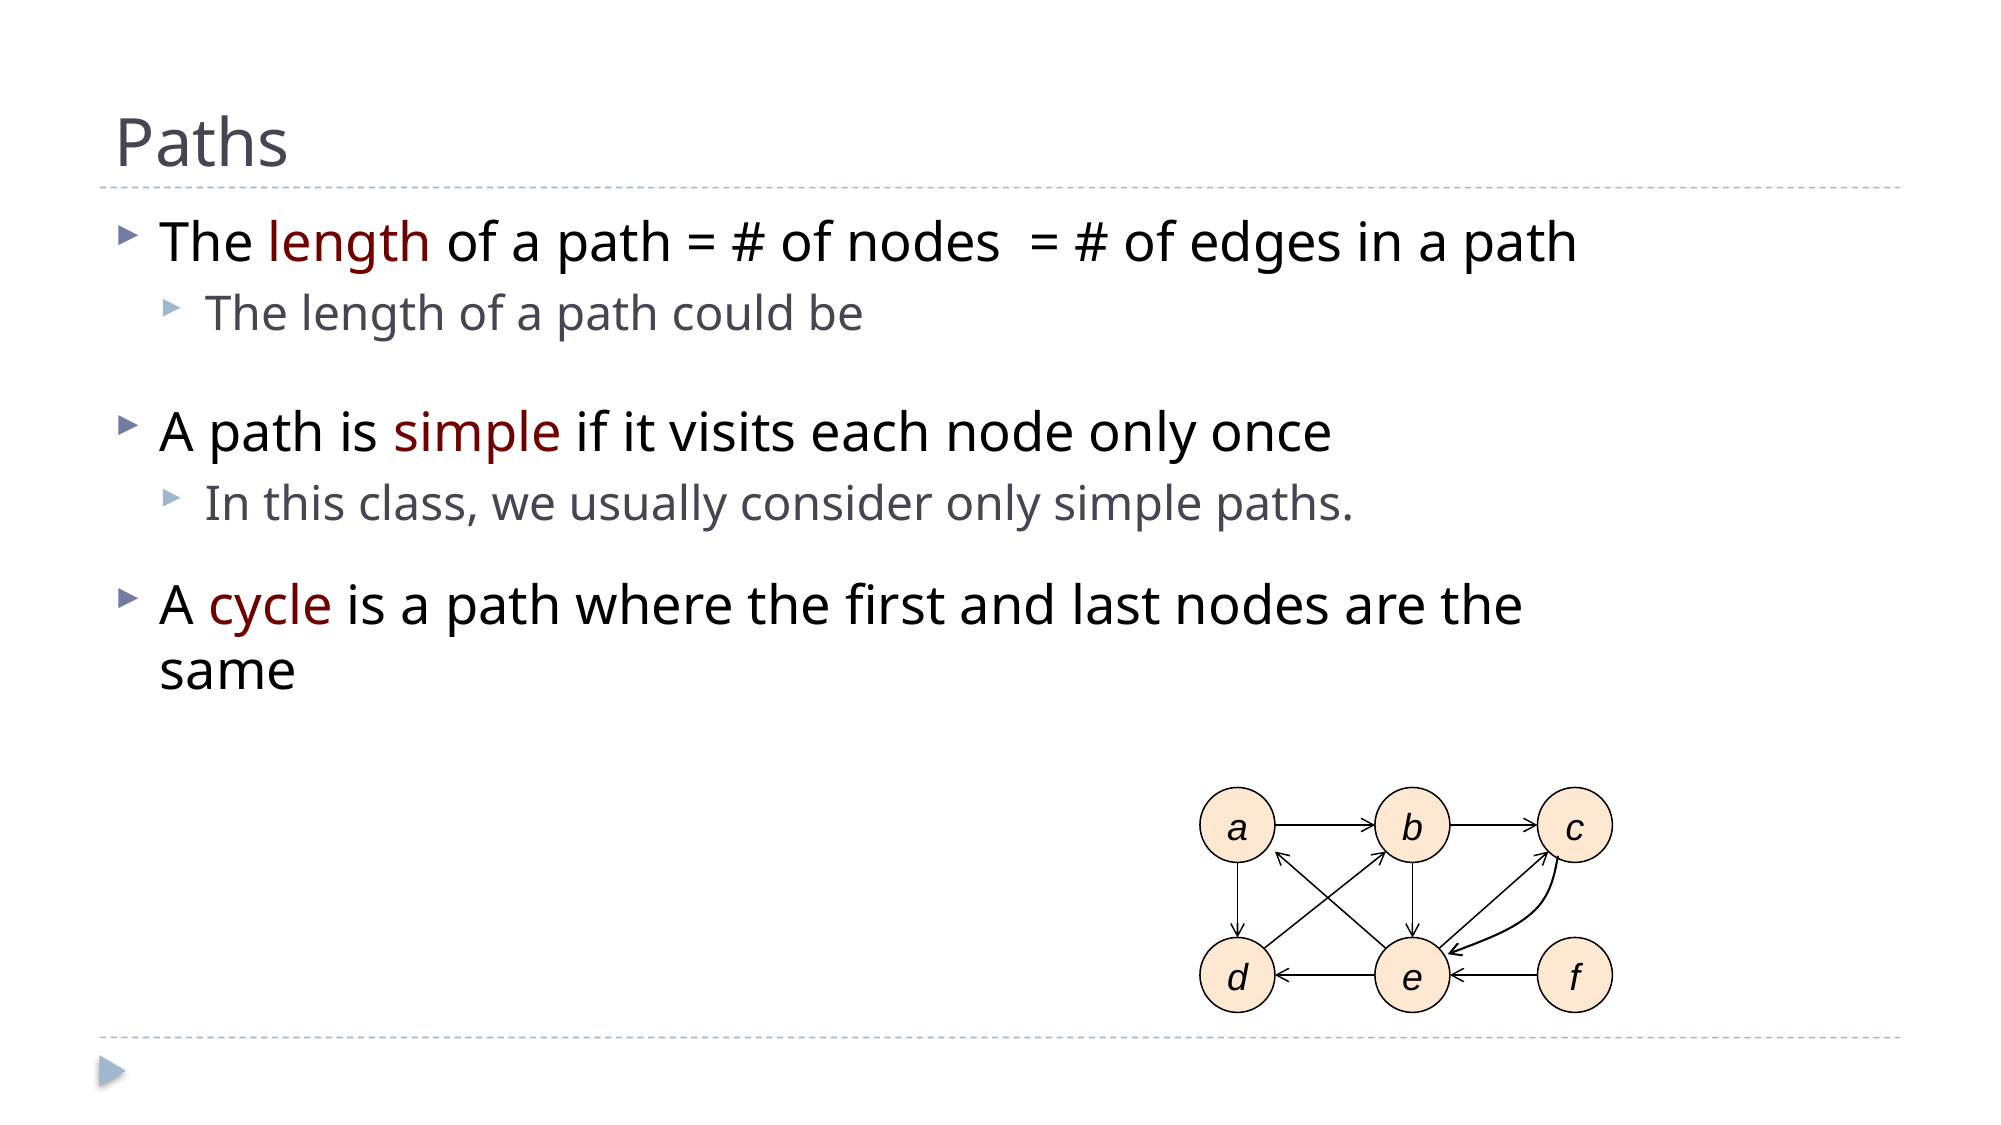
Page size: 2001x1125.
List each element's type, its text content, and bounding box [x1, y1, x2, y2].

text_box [1199, 787, 1613, 1013]
title Paths [99, 24, 1901, 188]
